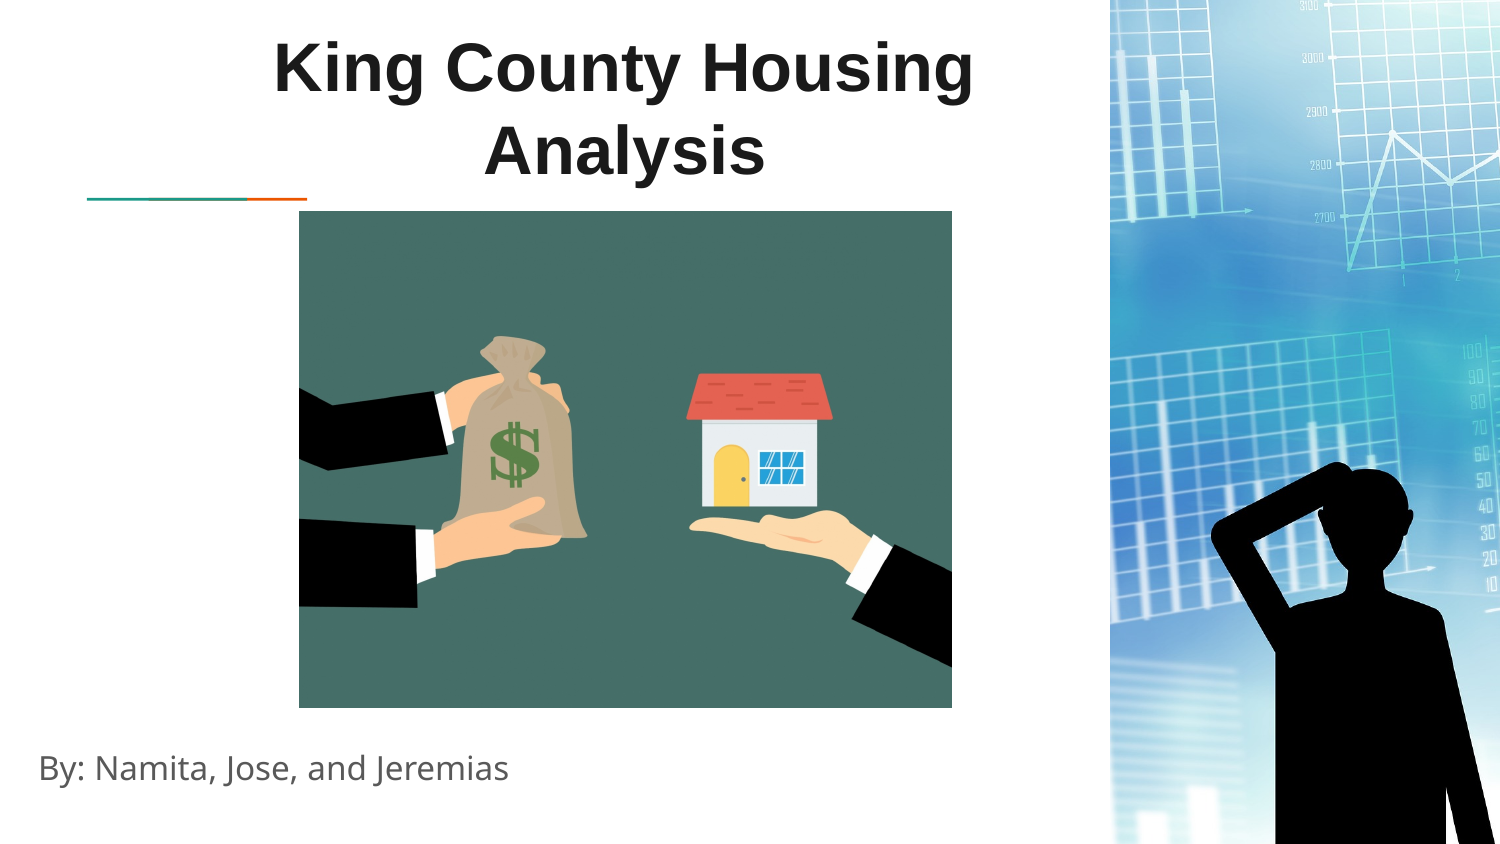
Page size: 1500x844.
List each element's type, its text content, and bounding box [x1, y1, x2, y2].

picture [299, 211, 952, 708]
title King County Housing Analysis [154, 8, 1097, 265]
subtitle By: Namita, Jose, and Jeremias [23, 732, 593, 816]
picture [1110, 0, 1500, 844]
